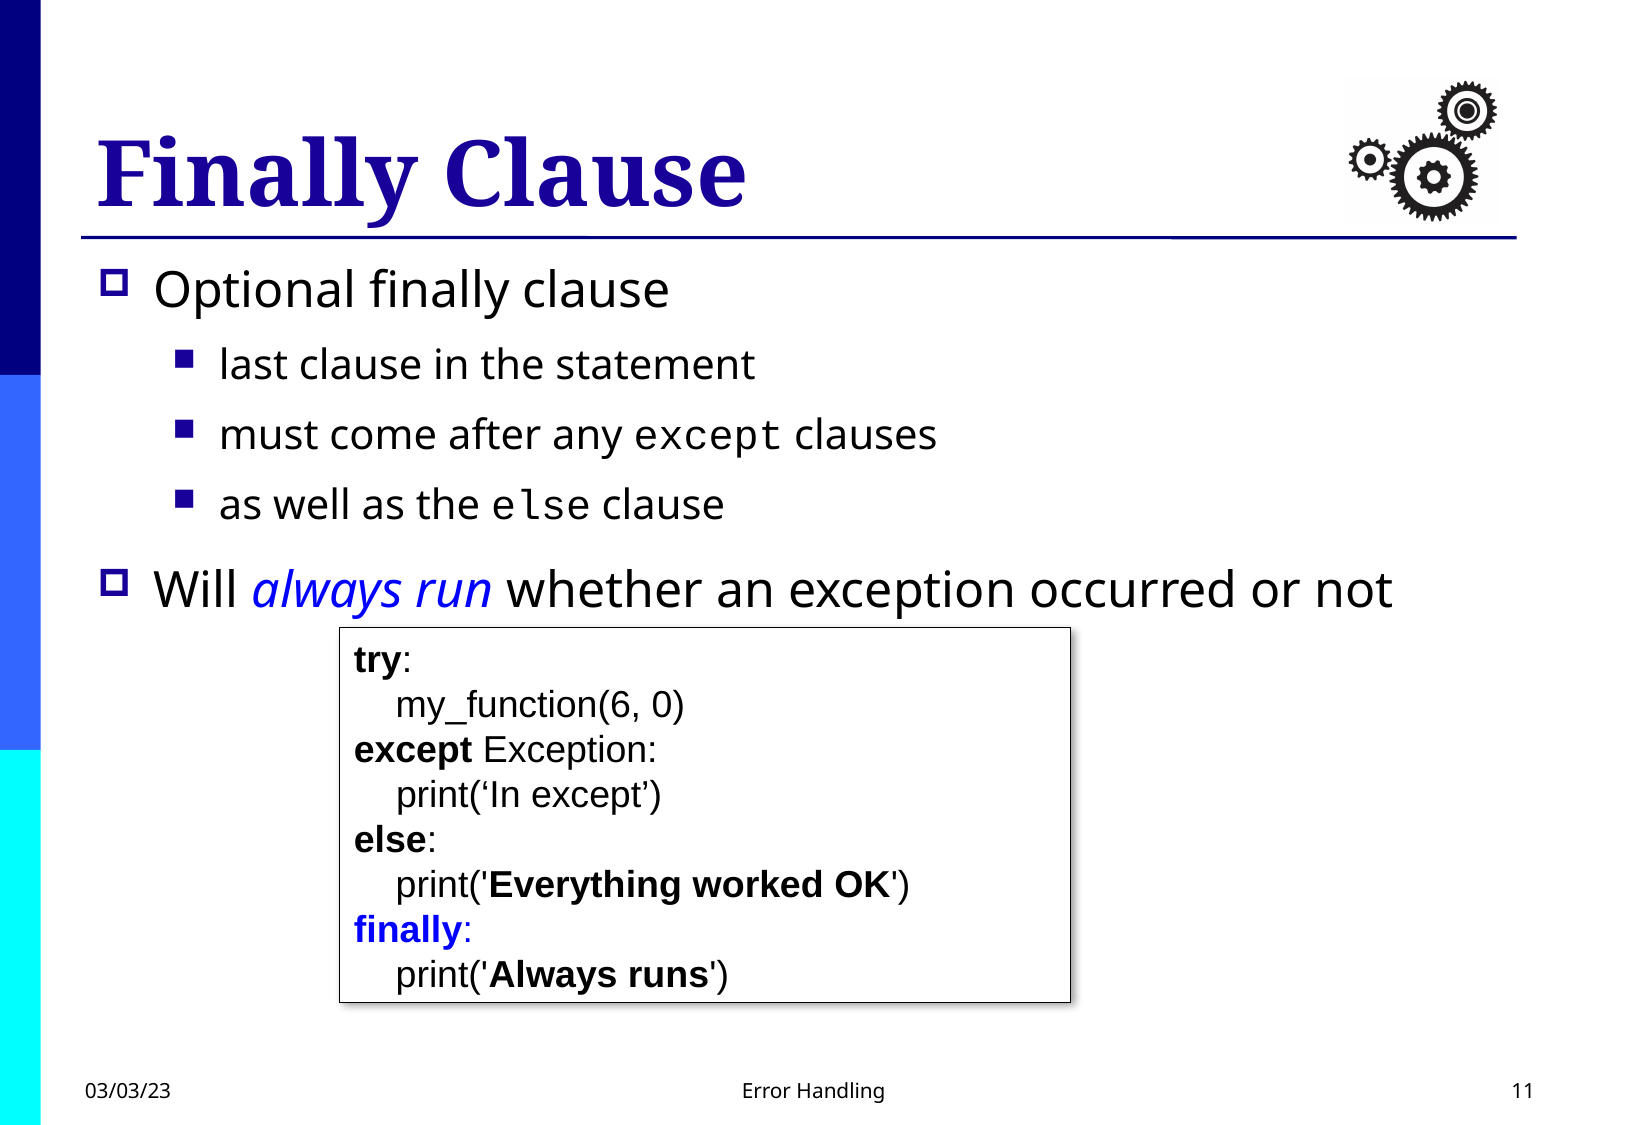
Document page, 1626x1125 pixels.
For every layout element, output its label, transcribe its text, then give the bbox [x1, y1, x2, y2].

text_box try: my_function(6, 0) except Exception: print(‘In except’) else: print('Everything worked OK') finally: print('Always runs') [339, 627, 1071, 1003]
slide_number 11 [1170, 1070, 1550, 1125]
title Finally Clause [81, 45, 1544, 233]
list Optional finally clause last clause in the statement must come after any except clauses as well as the else clause Will always run whether an exception occurred or not [82, 234, 1545, 978]
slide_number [70, 1070, 450, 1125]
footer Error Handling [556, 1070, 1071, 1125]
picture [1343, 75, 1500, 225]
